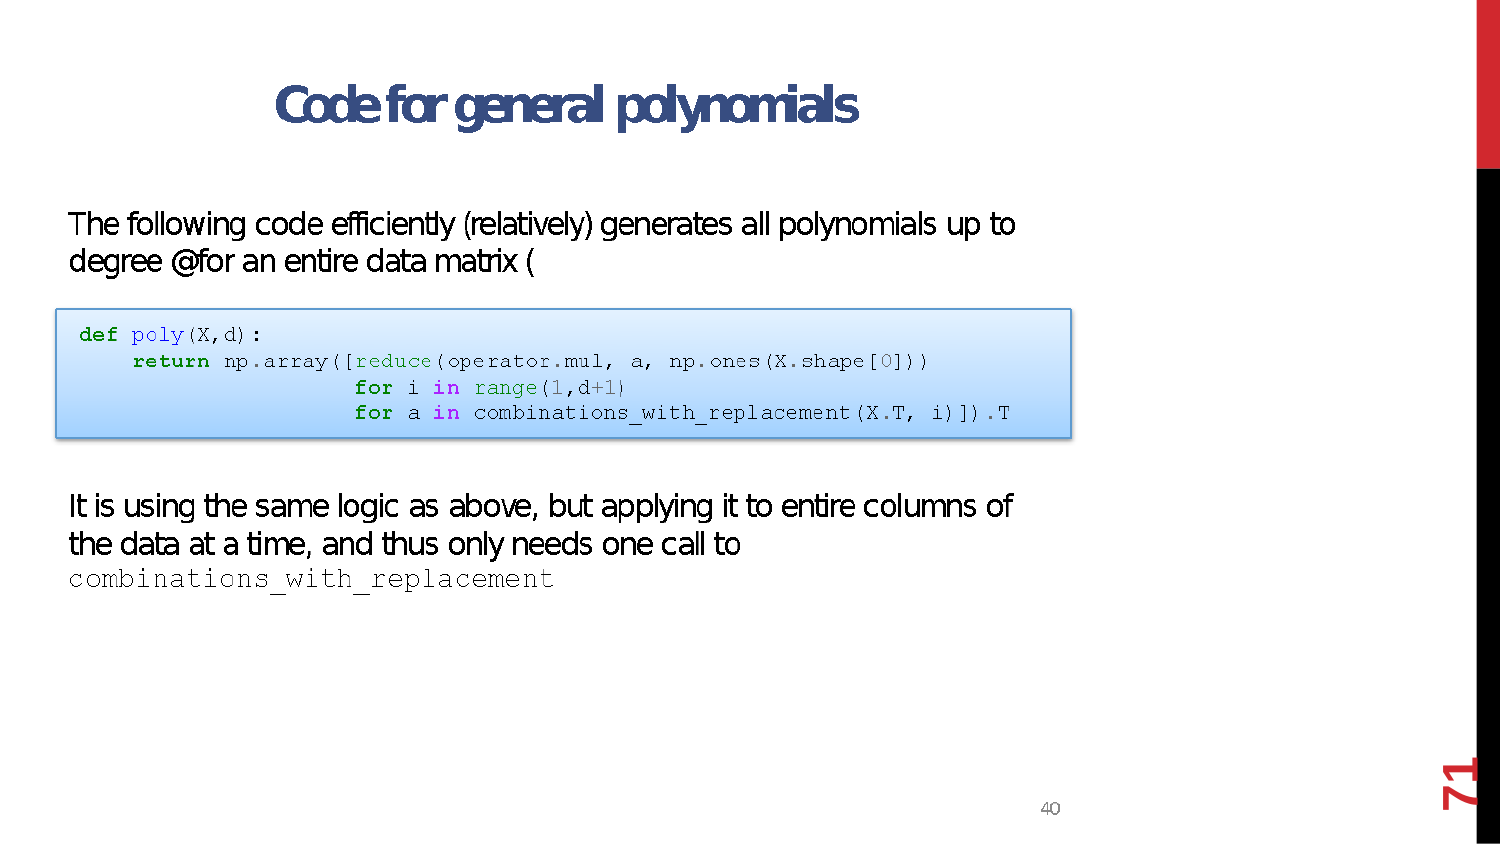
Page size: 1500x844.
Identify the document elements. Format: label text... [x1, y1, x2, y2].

picture [0, 0, 1126, 844]
slide_number ‹#› [1427, 665, 1488, 828]
